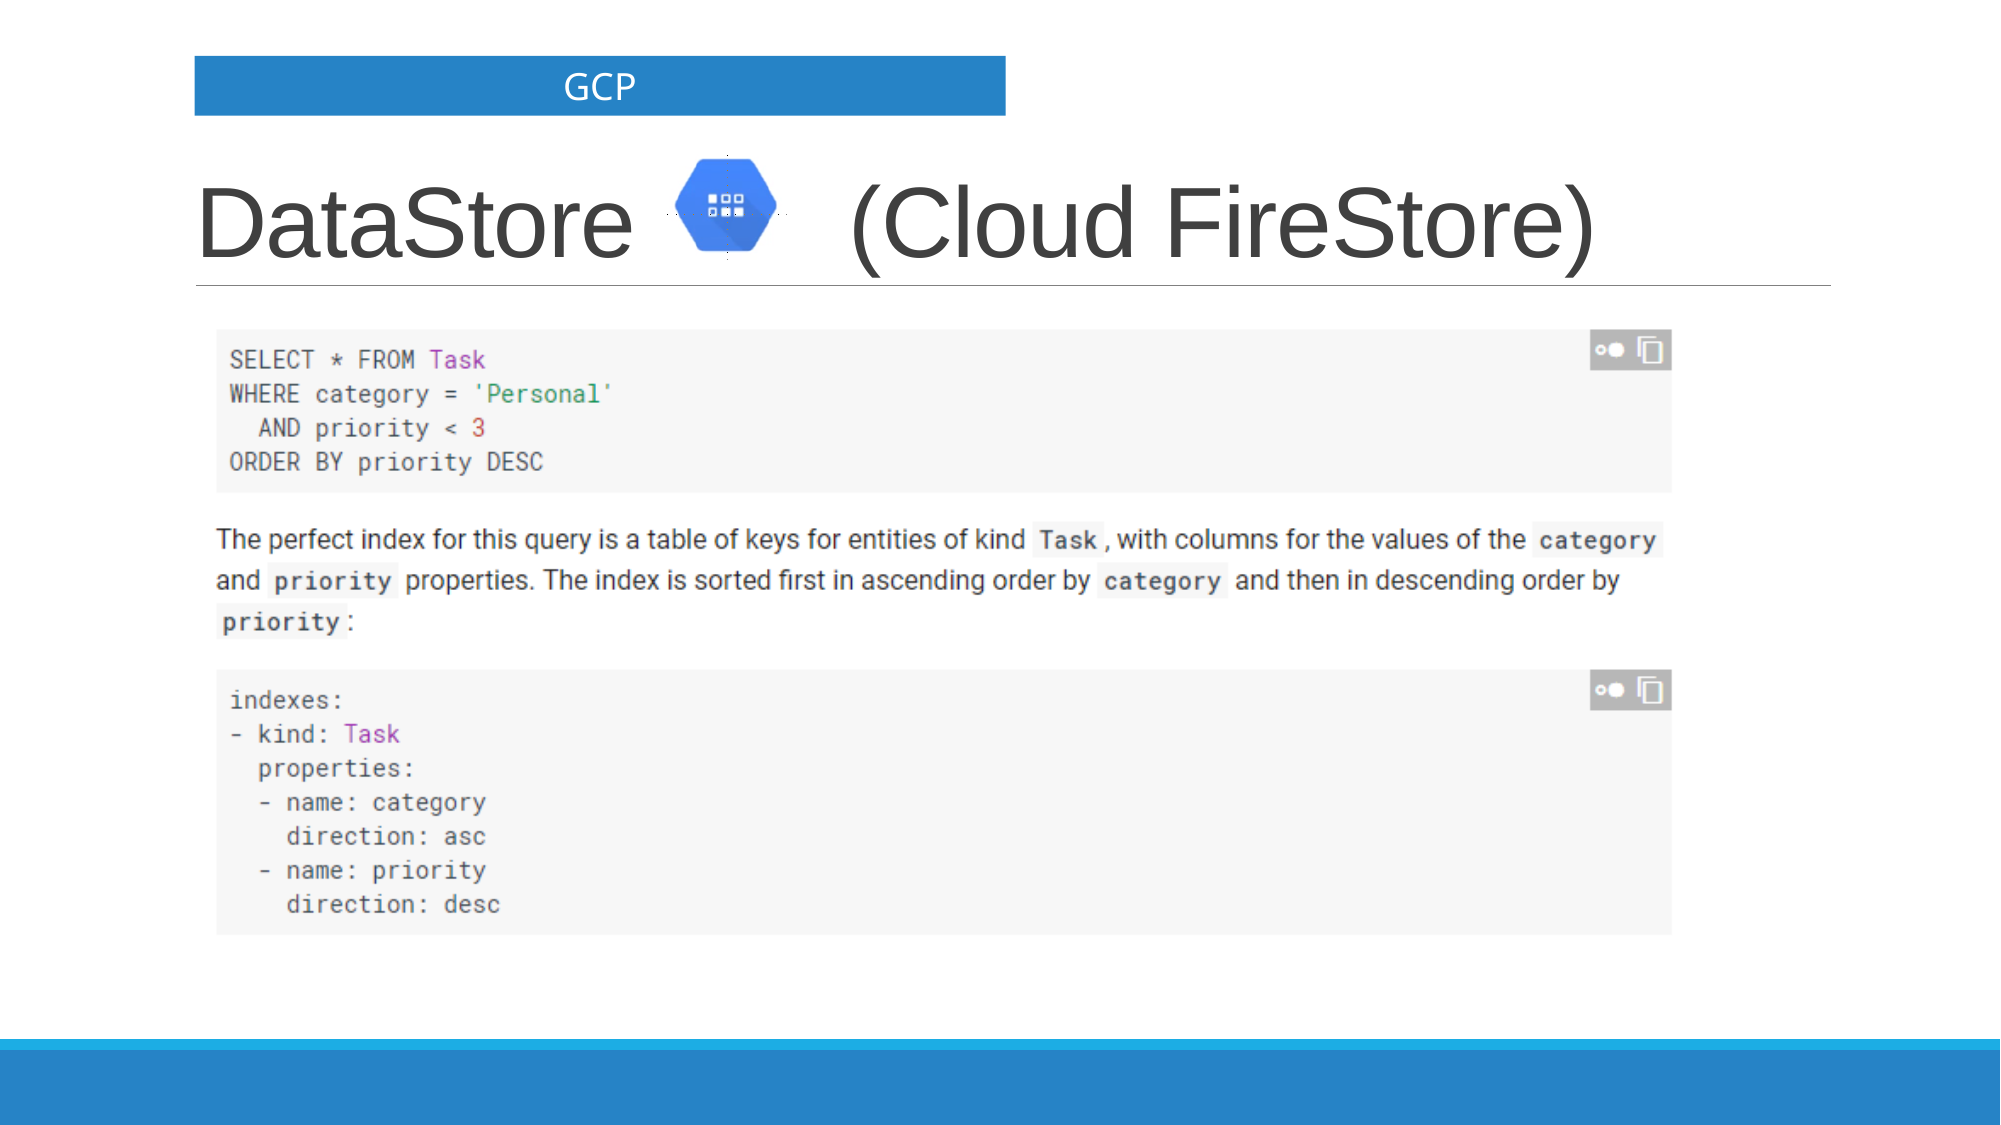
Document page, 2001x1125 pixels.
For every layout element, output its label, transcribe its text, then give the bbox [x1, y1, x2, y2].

title DataStore (Cloud FireStore) [180, 116, 1830, 285]
picture [204, 322, 1684, 943]
text_box GCP [194, 55, 1006, 116]
picture [659, 154, 787, 261]
